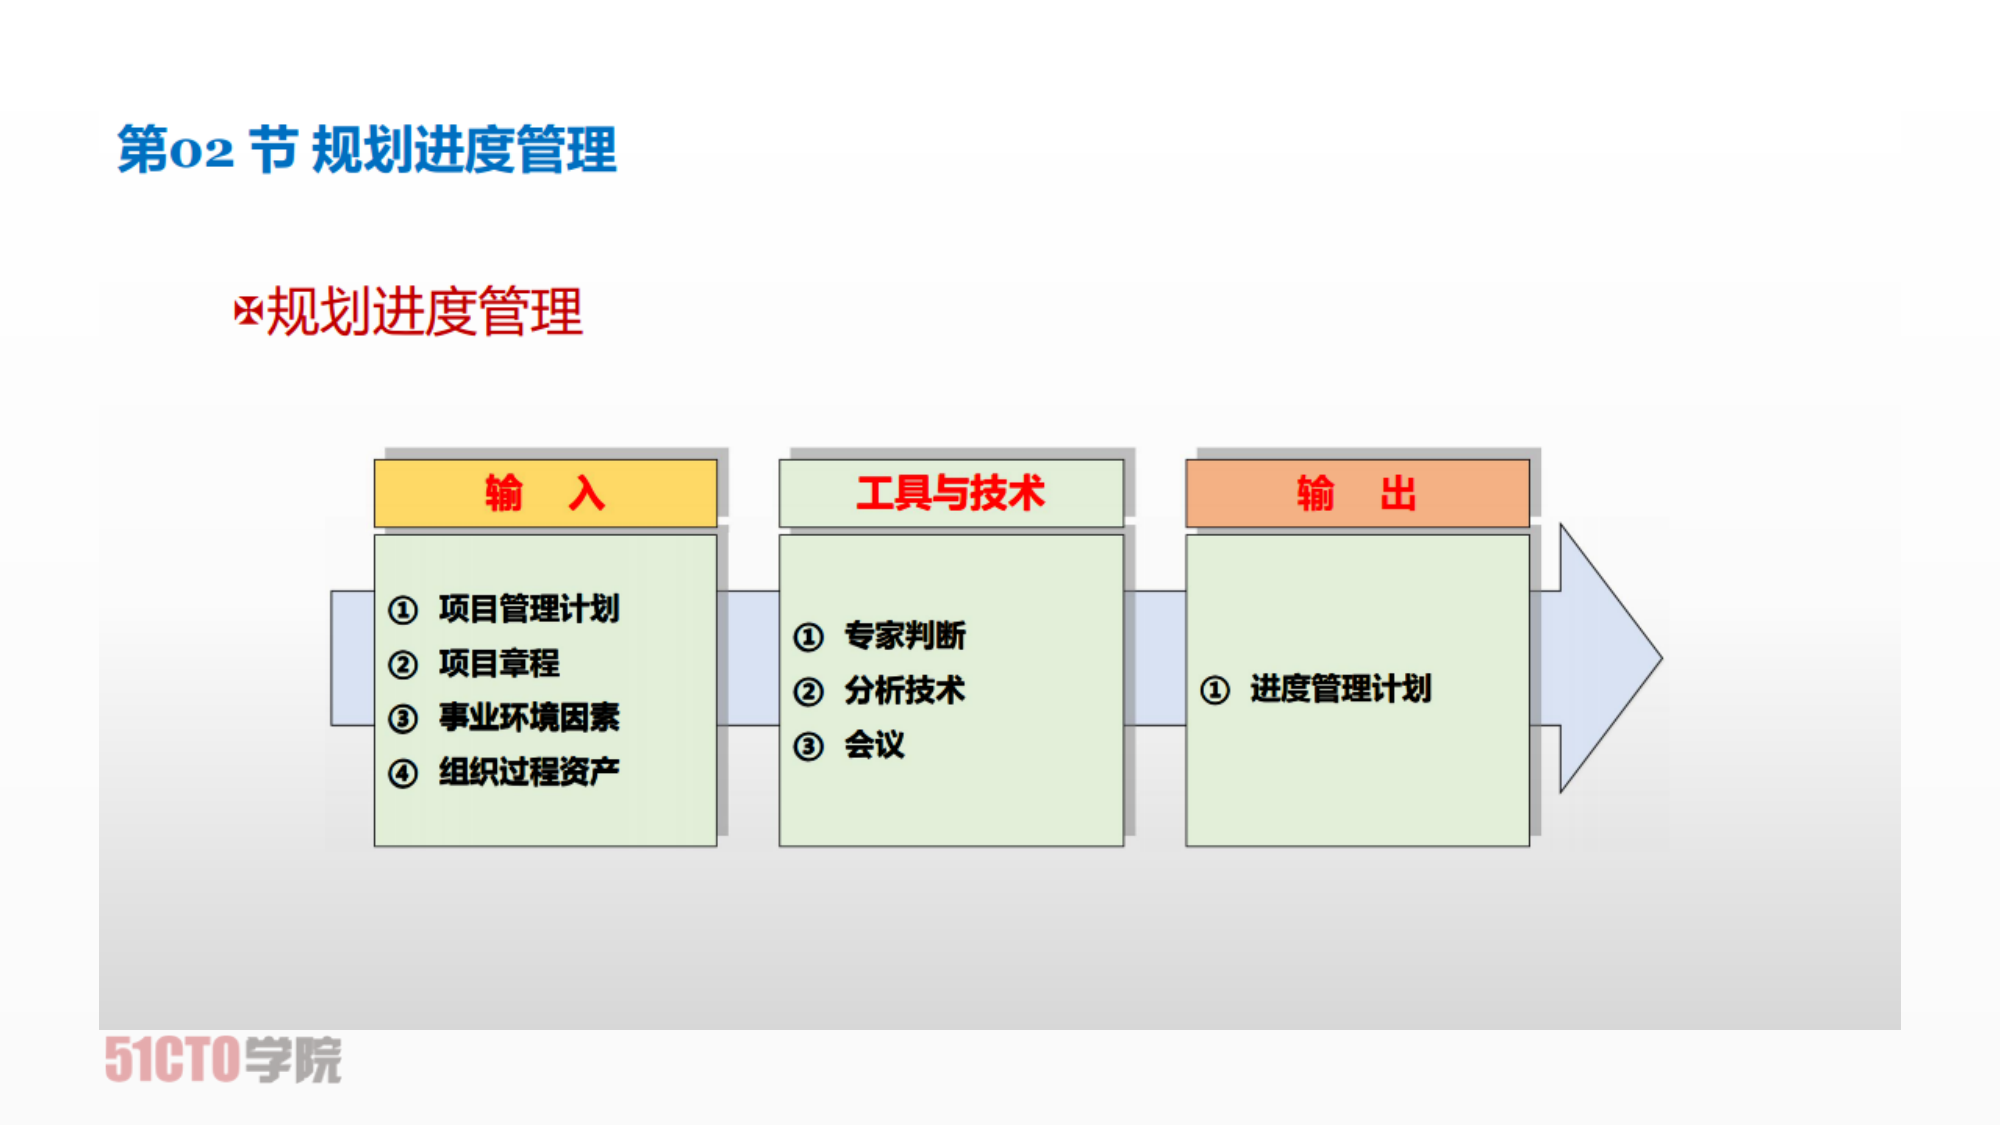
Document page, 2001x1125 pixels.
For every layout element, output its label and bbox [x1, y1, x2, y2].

picture [45, 95, 1901, 1107]
